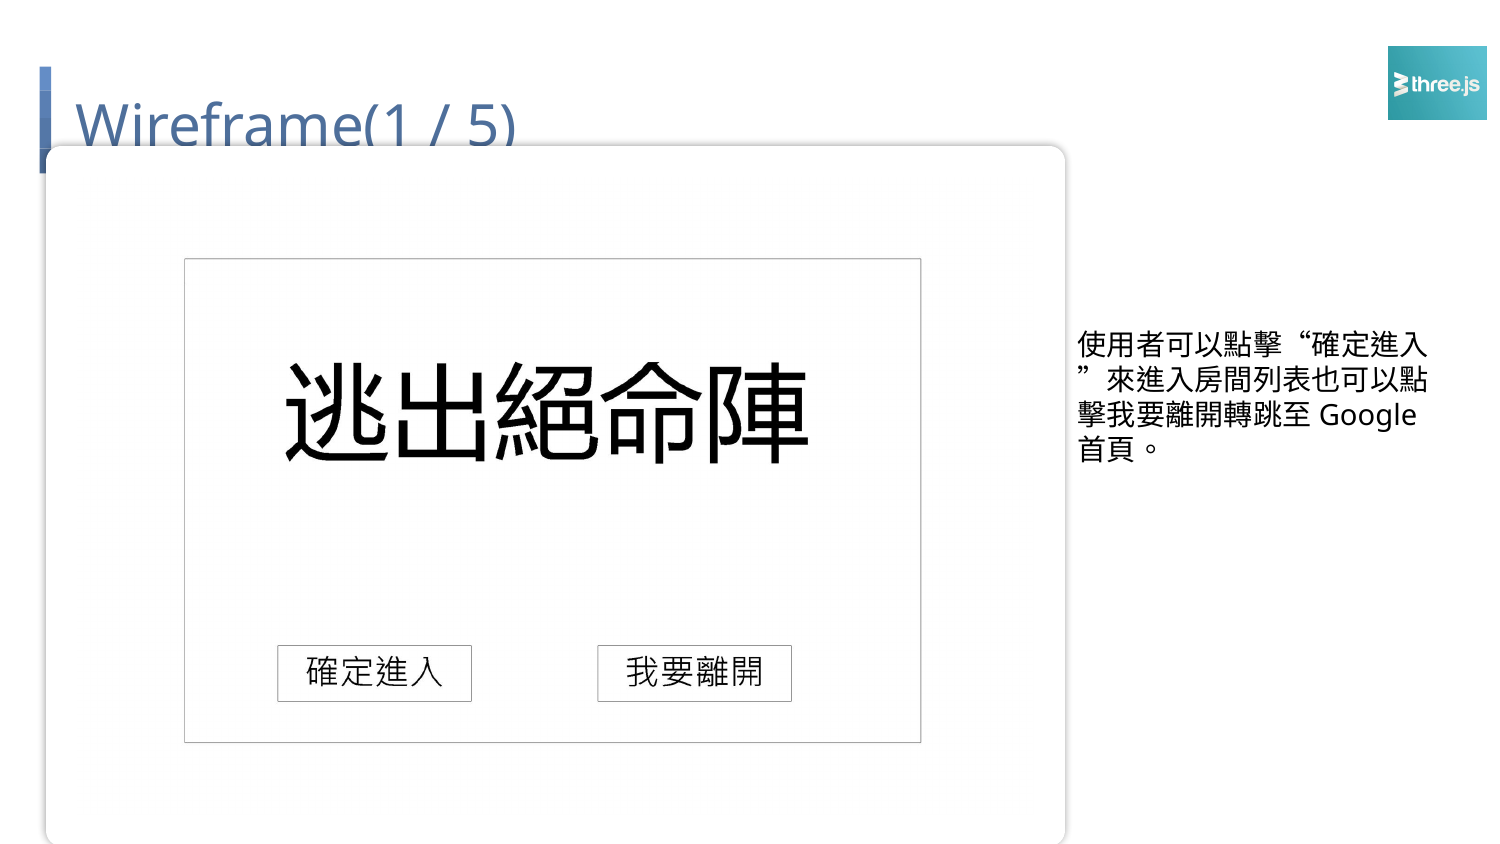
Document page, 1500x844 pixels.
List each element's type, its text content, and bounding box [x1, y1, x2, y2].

picture [76, 176, 1034, 816]
text_box 使用者可以點擊“確定進入”來進入房間列表也可以點擊我要離開轉跳至Google首頁。 [1062, 318, 1456, 474]
picture [1388, 46, 1488, 121]
title Wireframe(1 / 5) [60, 72, 1449, 167]
